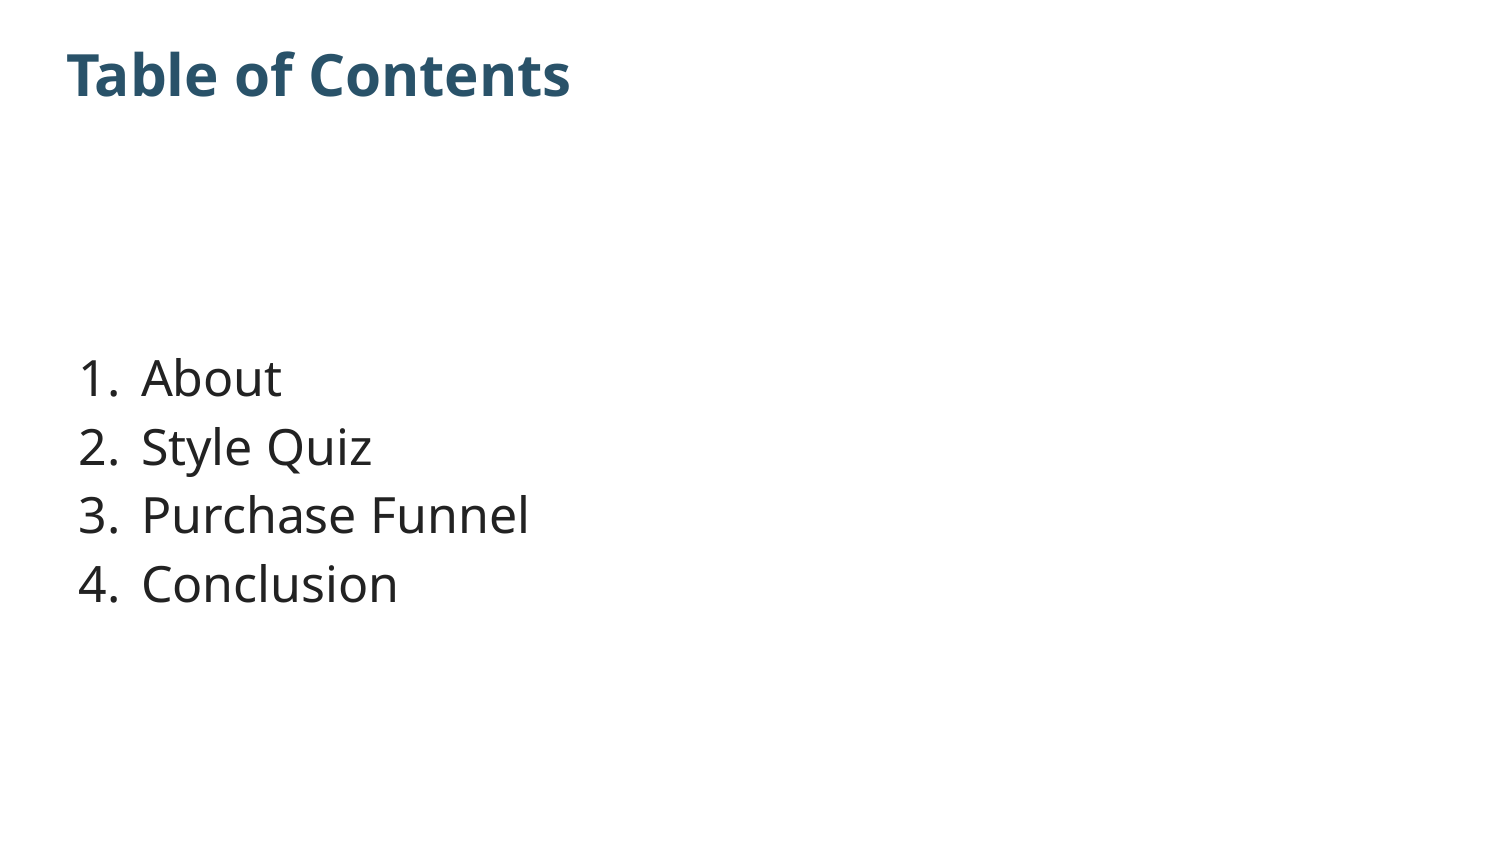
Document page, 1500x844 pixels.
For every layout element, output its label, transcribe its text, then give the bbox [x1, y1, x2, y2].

text_box About Style Quiz Purchase Funnel Conclusion [51, 207, 1374, 742]
title Table of Contents [51, 23, 1449, 117]
